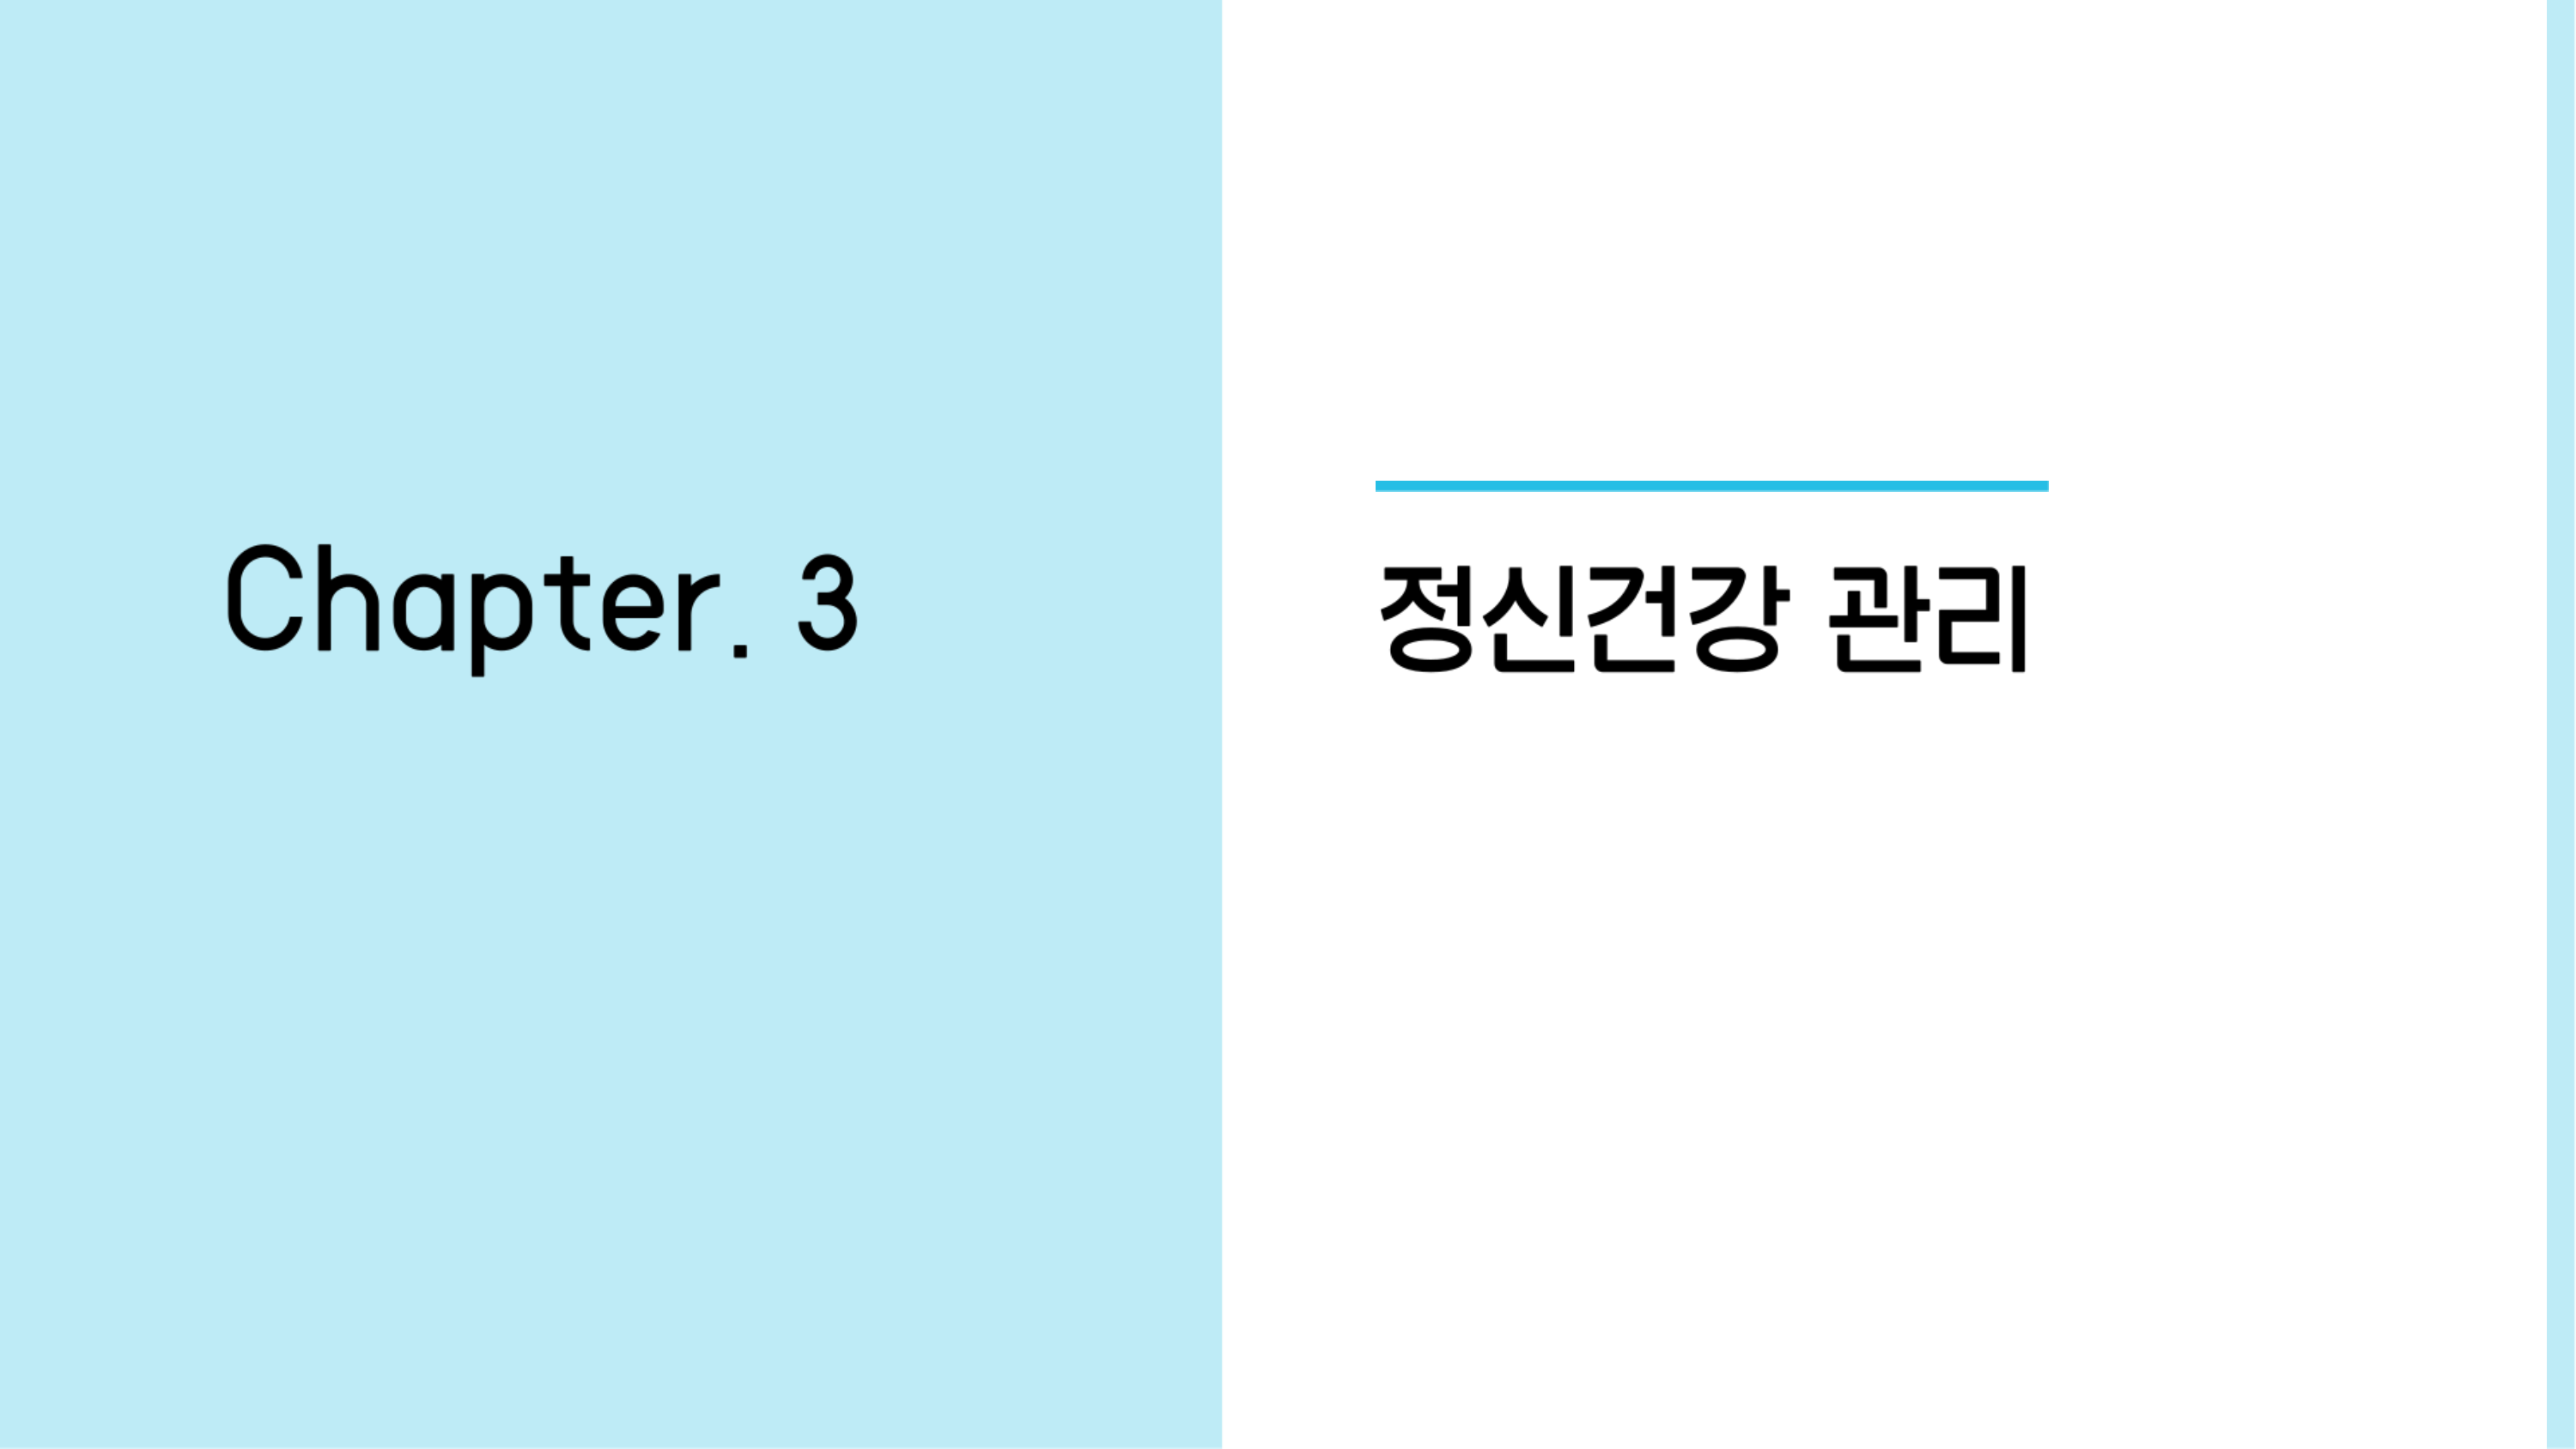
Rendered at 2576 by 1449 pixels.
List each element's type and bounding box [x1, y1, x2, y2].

picture [0, 0, 1224, 1449]
picture [2547, 0, 2576, 1449]
picture [1334, 481, 2149, 827]
